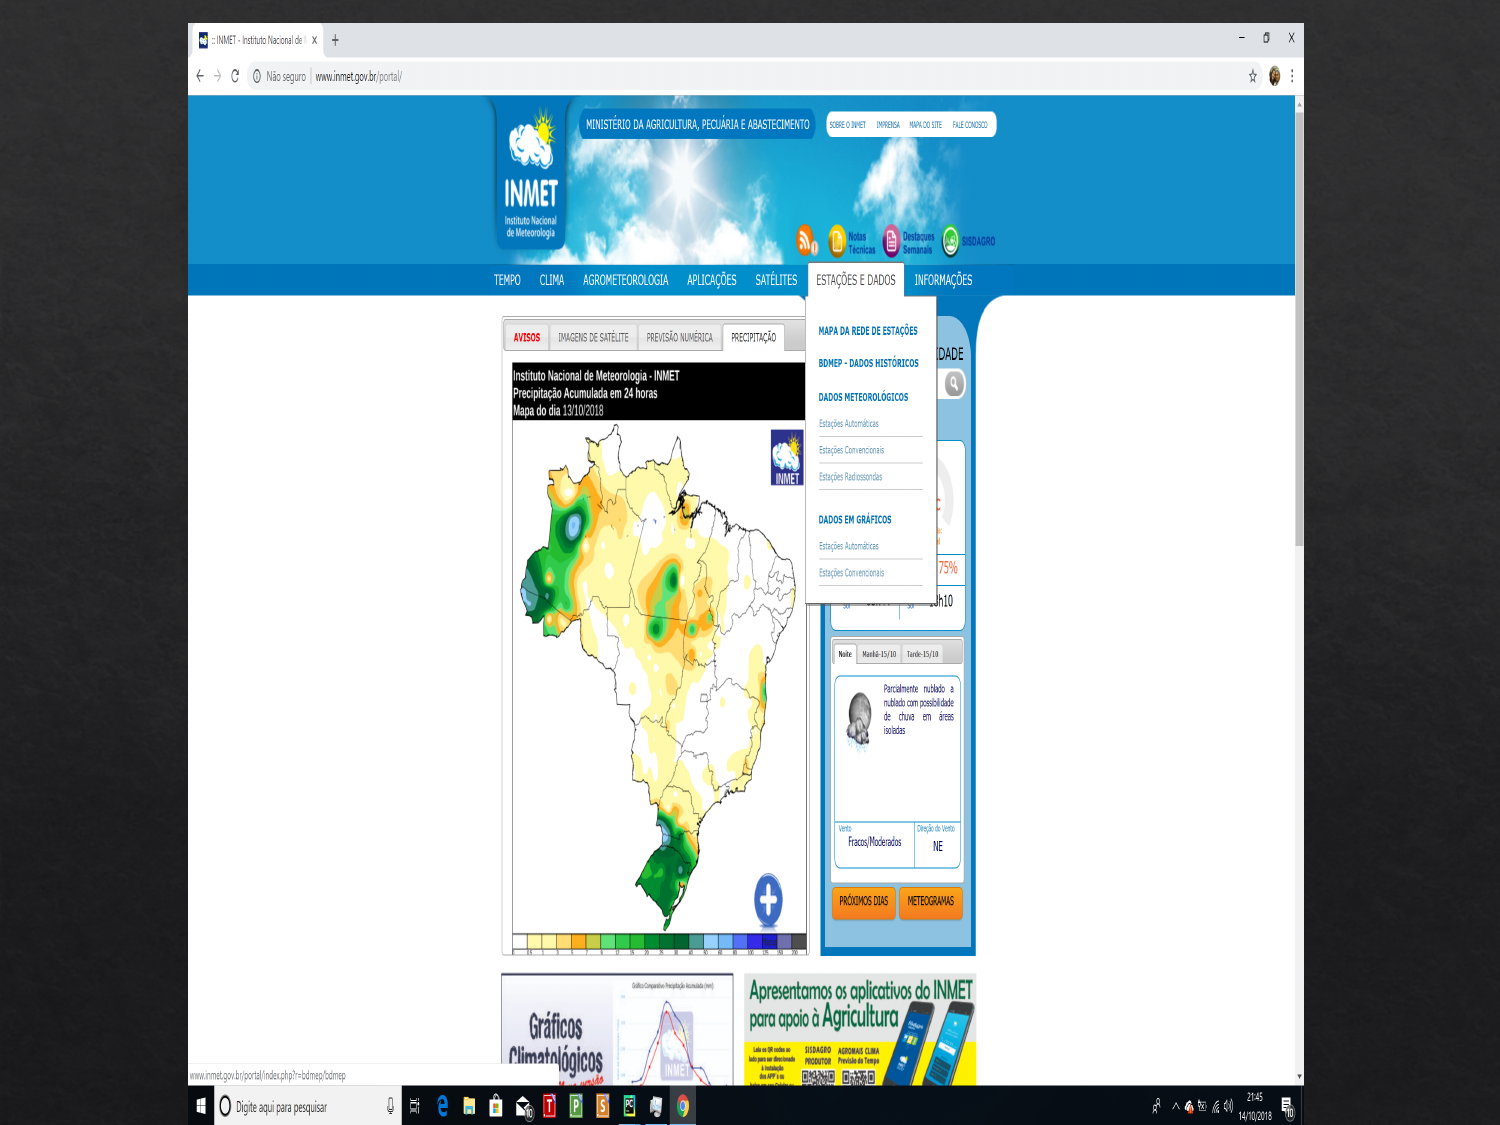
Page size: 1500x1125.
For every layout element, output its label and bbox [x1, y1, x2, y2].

picture [188, 23, 1304, 1125]
